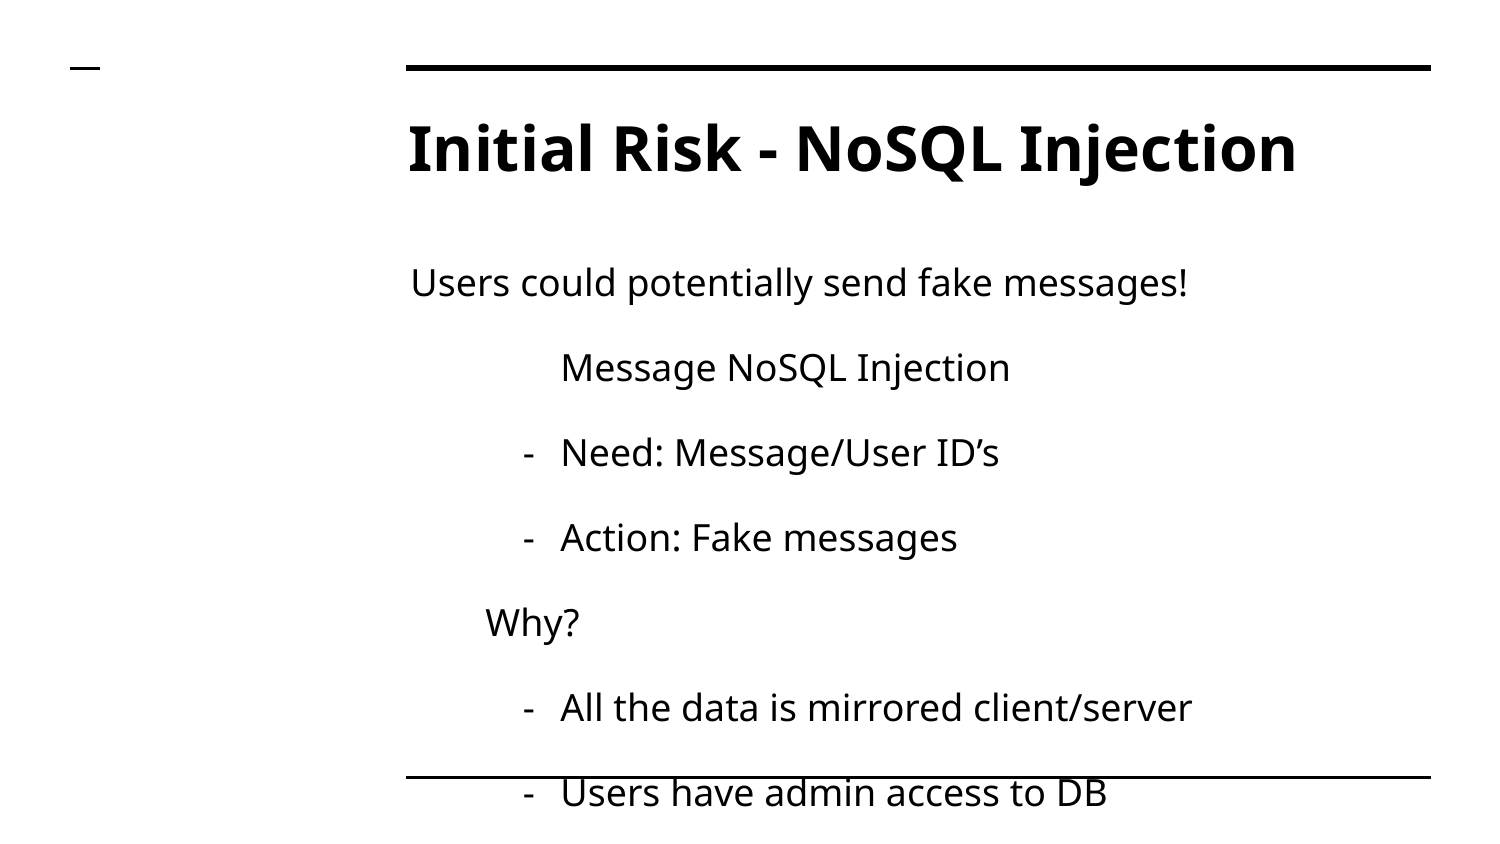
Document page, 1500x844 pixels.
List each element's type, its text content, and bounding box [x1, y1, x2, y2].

title Initial Risk - NoSQL Injection [393, 94, 1431, 199]
list Users could potentially send fake messages! Message NoSQL Injection Need: Message/User ID’s Action: Fake messages Why? All the data is mirrored client/server Users have admin access to DB [395, 237, 1433, 755]
